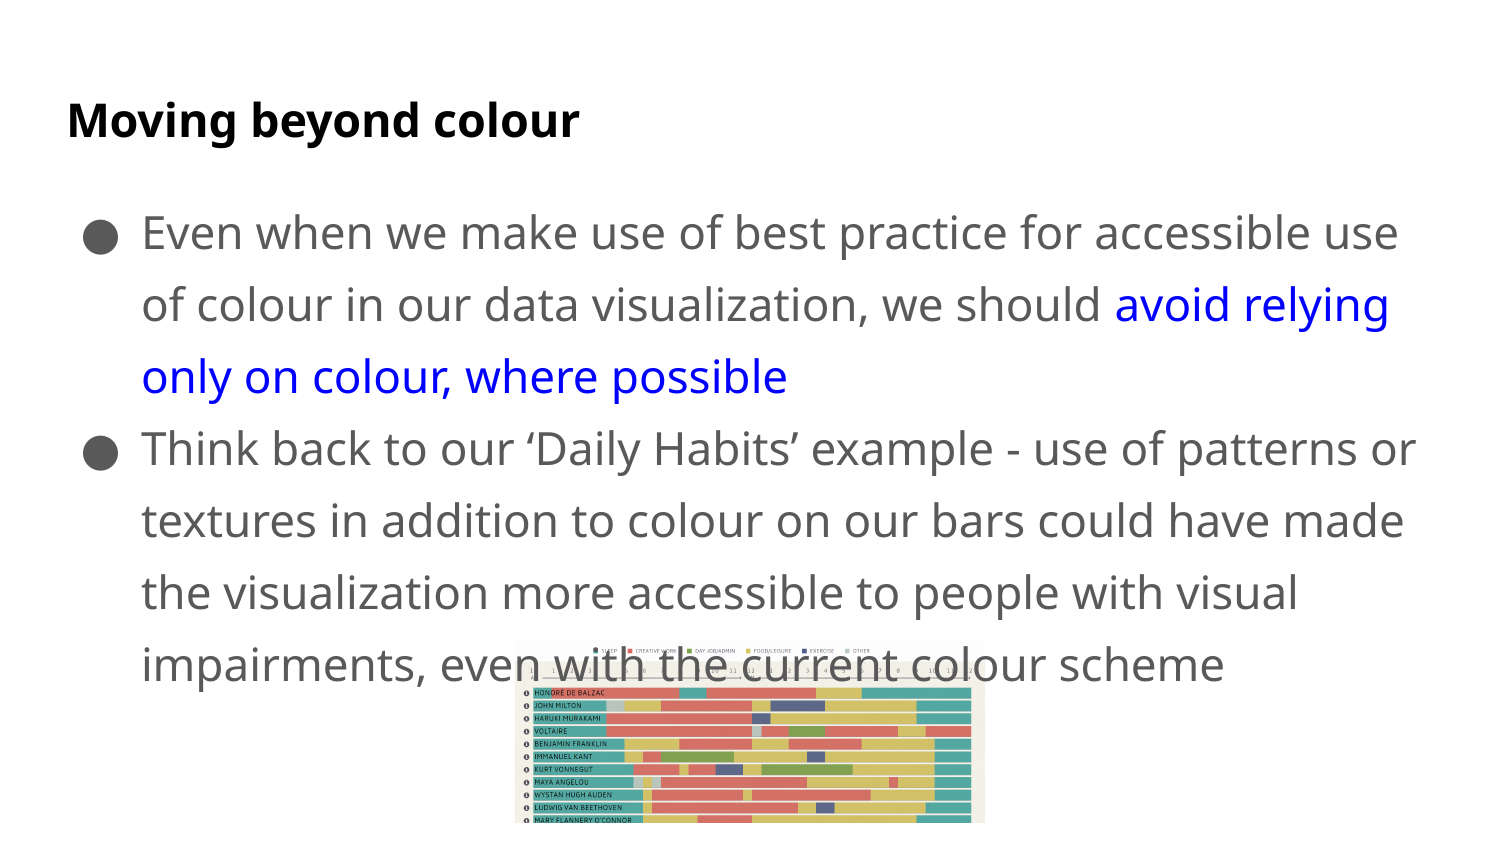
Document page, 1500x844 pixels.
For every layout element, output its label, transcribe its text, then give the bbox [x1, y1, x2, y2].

picture [514, 640, 986, 823]
title Moving beyond colour [51, 72, 1449, 167]
list Even when we make use of best practice for accessible use of colour in our data visualization, we should avoid relying only on colour, where possible Think back to our ‘Daily Habits’ example - use of patterns or textures in addition to colour on our bars could have made the visualization more accessible to people with visual impairments, even with the current colour scheme [51, 176, 1449, 746]
